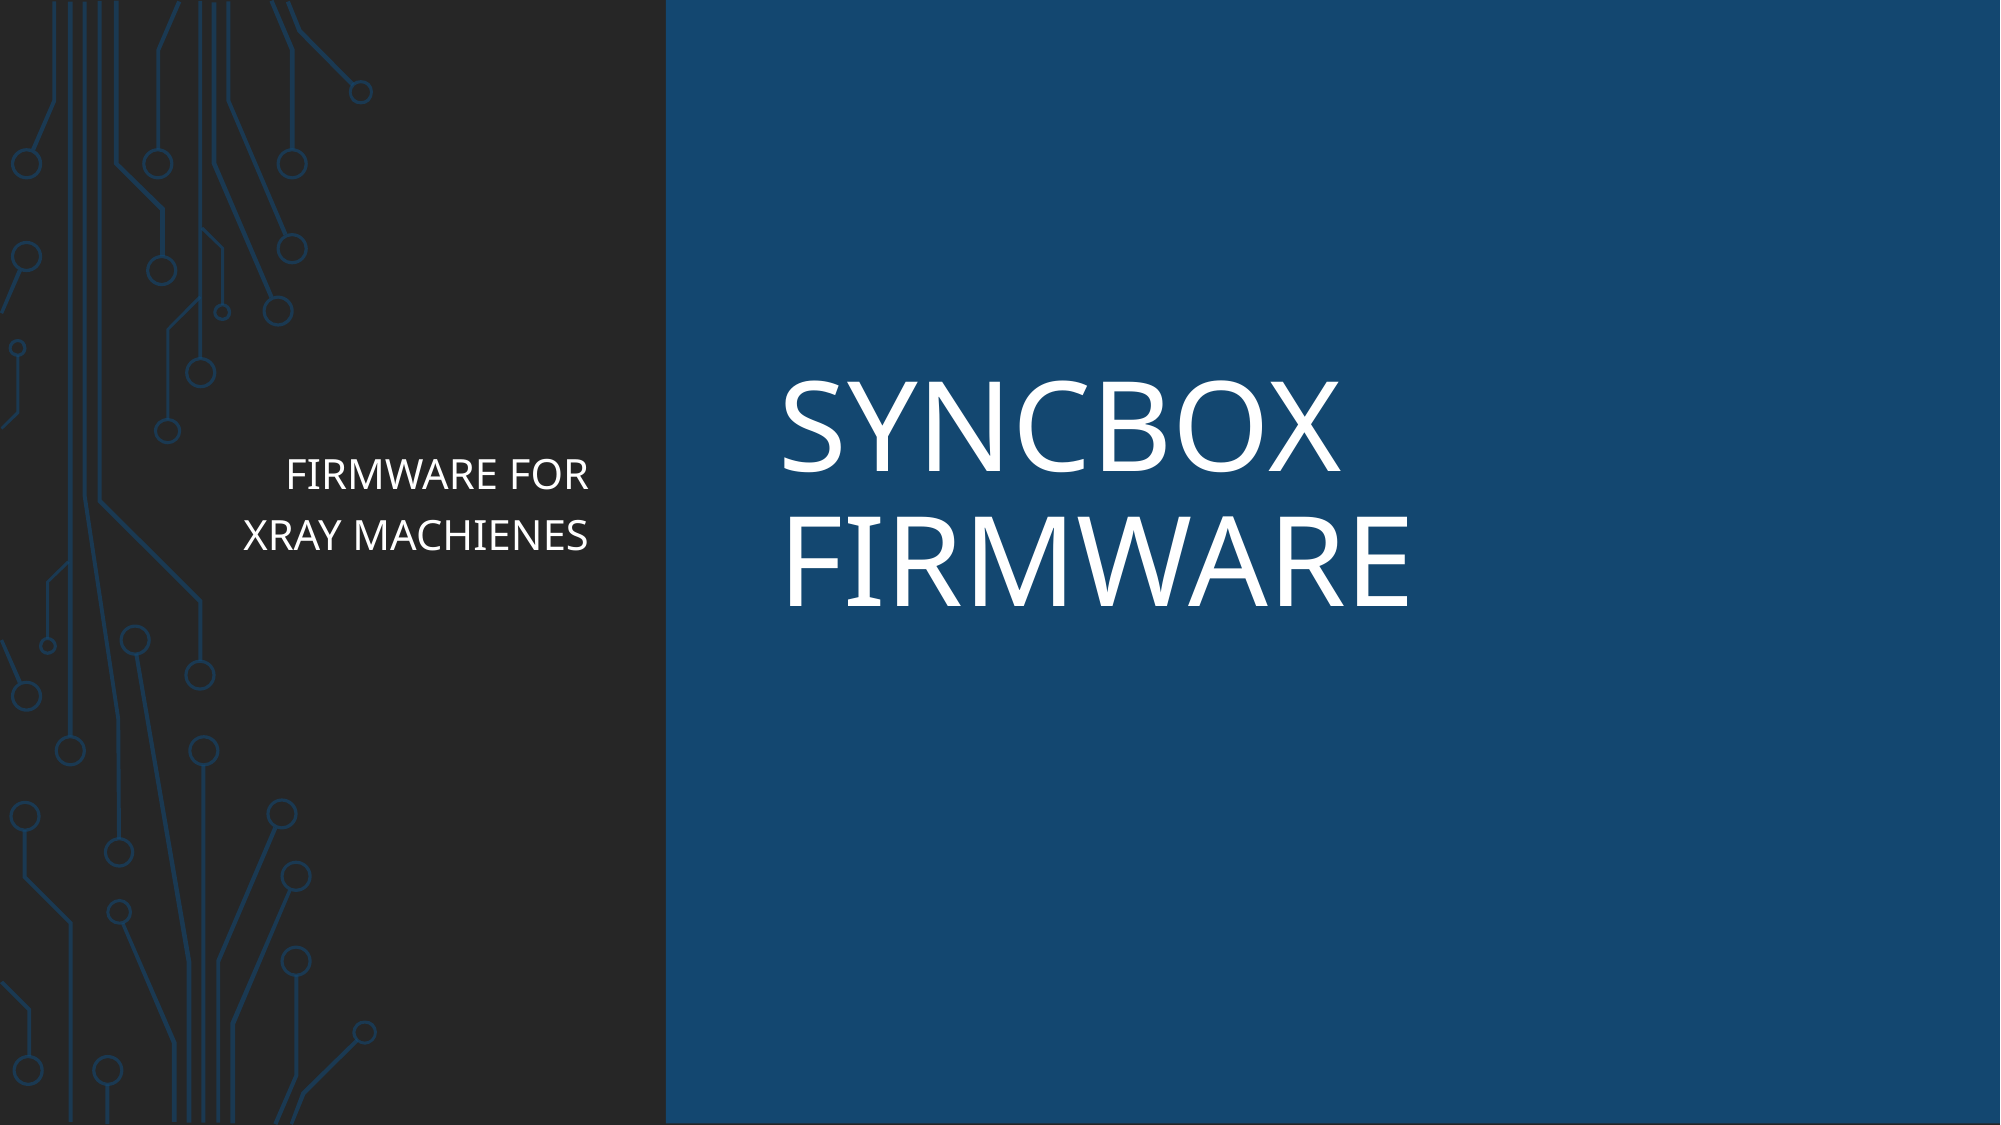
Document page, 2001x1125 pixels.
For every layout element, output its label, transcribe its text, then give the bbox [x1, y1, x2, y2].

text_box [379, 0, 2000, 1125]
subtitle Fırmware for xray machıenes [379, 158, 605, 839]
title Syncbox fırmware [763, 158, 1750, 839]
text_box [0, 0, 379, 1125]
text_box [665, 0, 2000, 1124]
